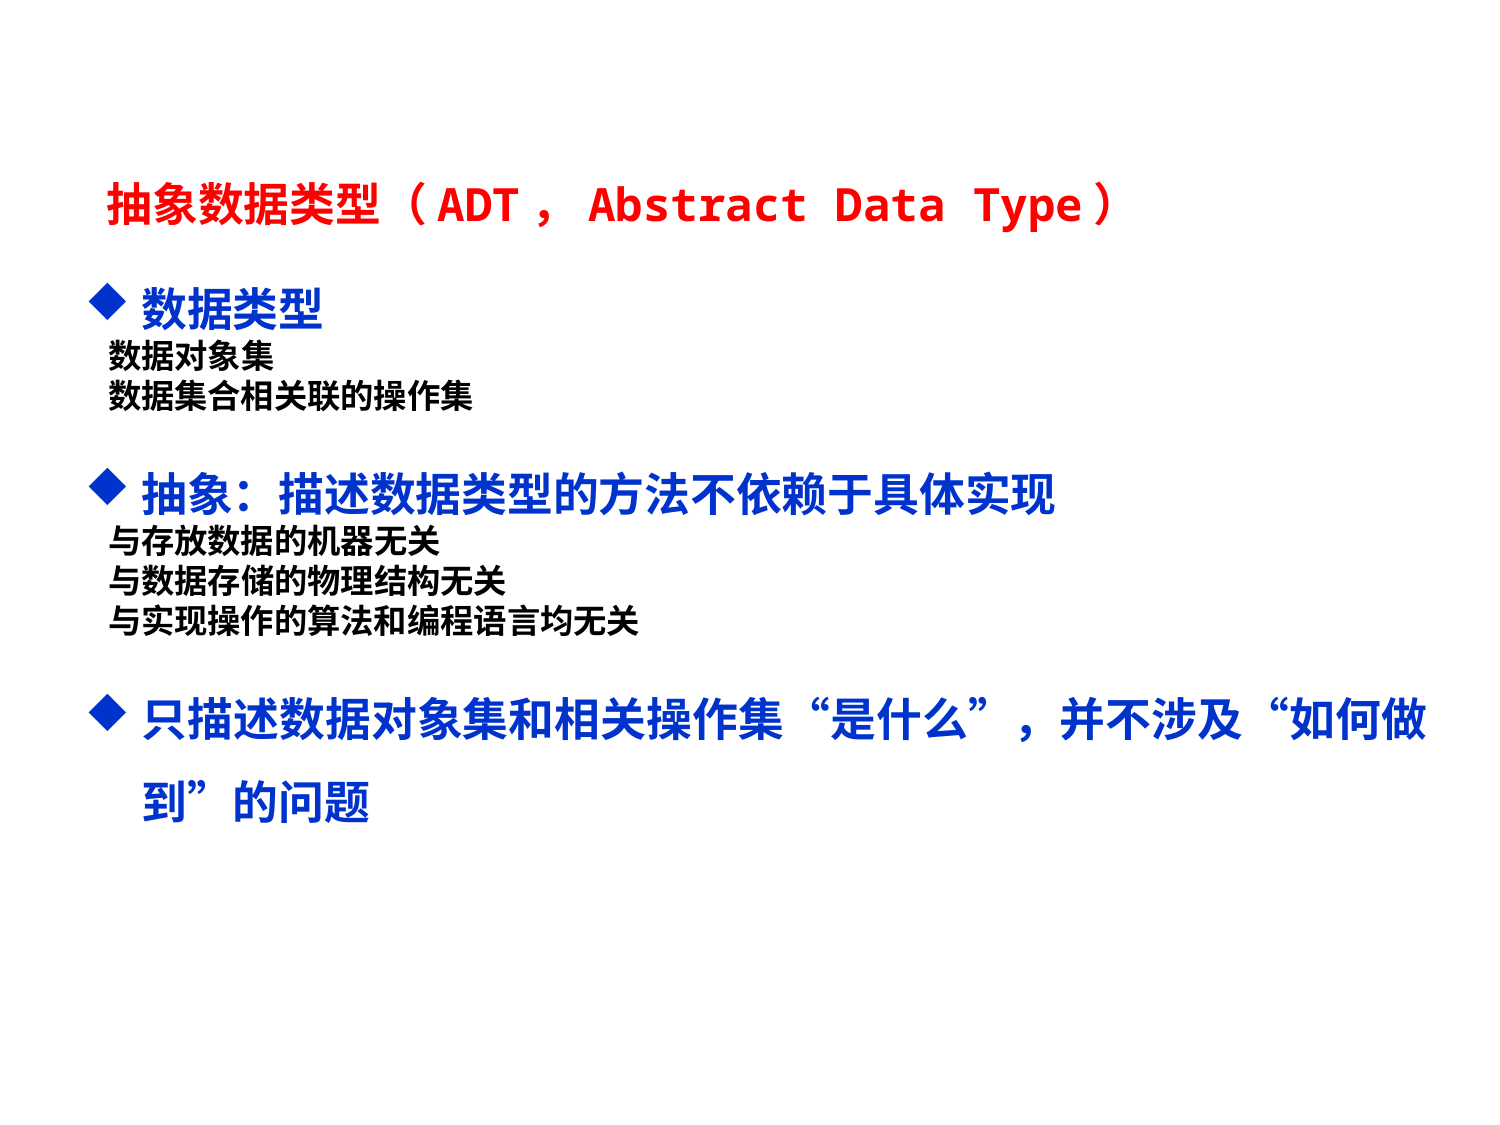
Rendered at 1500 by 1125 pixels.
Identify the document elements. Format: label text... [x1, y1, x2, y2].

text_box 抽象数据类型（ADT，Abstract Data Type） 数据类型 数据对象集 数据集合相关联的操作集 抽象：描述数据类型的方法不依赖于具体实现 与存放数据的机器无关 与数据存储的物理结构无关 与实现操作的算法和编程语言均无关 只描述数据对象集和相关操作集“是什么”，并不涉及“如何做到”的问题 [70, 140, 1442, 836]
